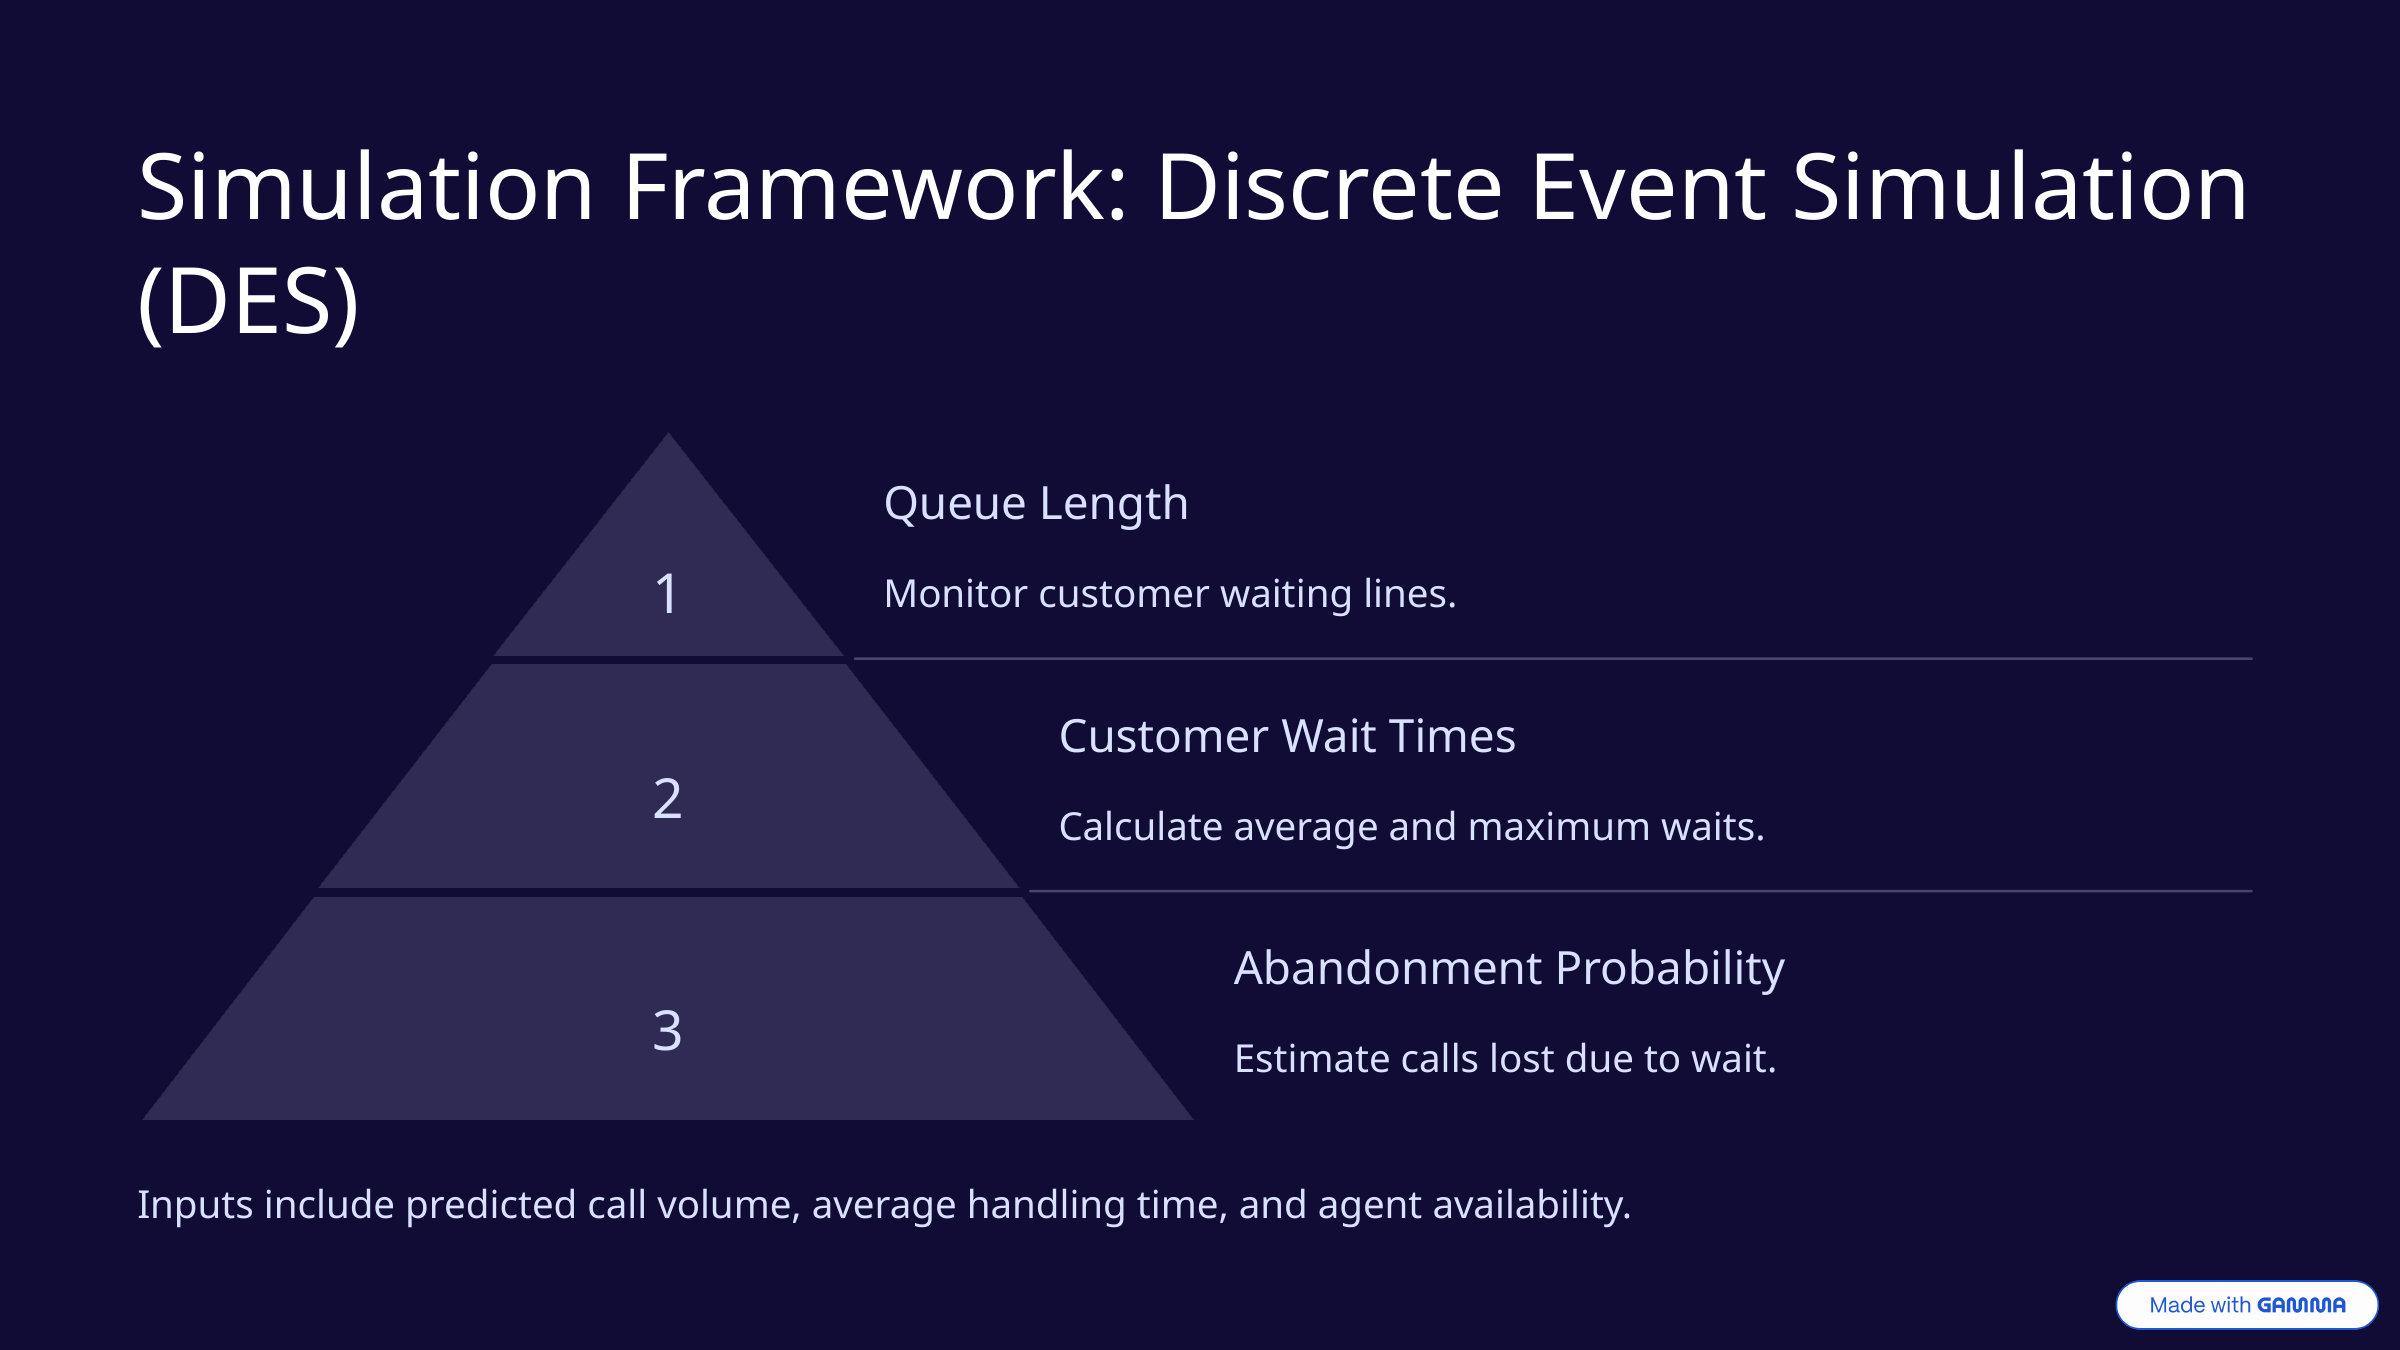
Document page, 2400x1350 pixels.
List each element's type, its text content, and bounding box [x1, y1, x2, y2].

picture [142, 897, 1195, 1120]
text_box Monitor customer waiting lines. [883, 552, 1466, 616]
text_box Queue Length [883, 471, 1346, 530]
picture [318, 664, 1020, 888]
text_box Customer Wait Times [1058, 704, 1521, 762]
text_box [1029, 889, 2253, 893]
text_box Estimate calls lost due to wait. [1233, 1017, 1796, 1081]
text_box Simulation Framework: Discrete Event Simulation (DES) [137, 123, 2263, 354]
picture [2106, 1271, 2389, 1339]
text_box Calculate average and maximum waits. [1058, 785, 1774, 849]
text_box Inputs include predicted call volume, average handling time, and agent availability. [137, 1164, 2263, 1227]
picture [493, 432, 845, 656]
text_box Abandonment Probability [1233, 936, 1770, 995]
